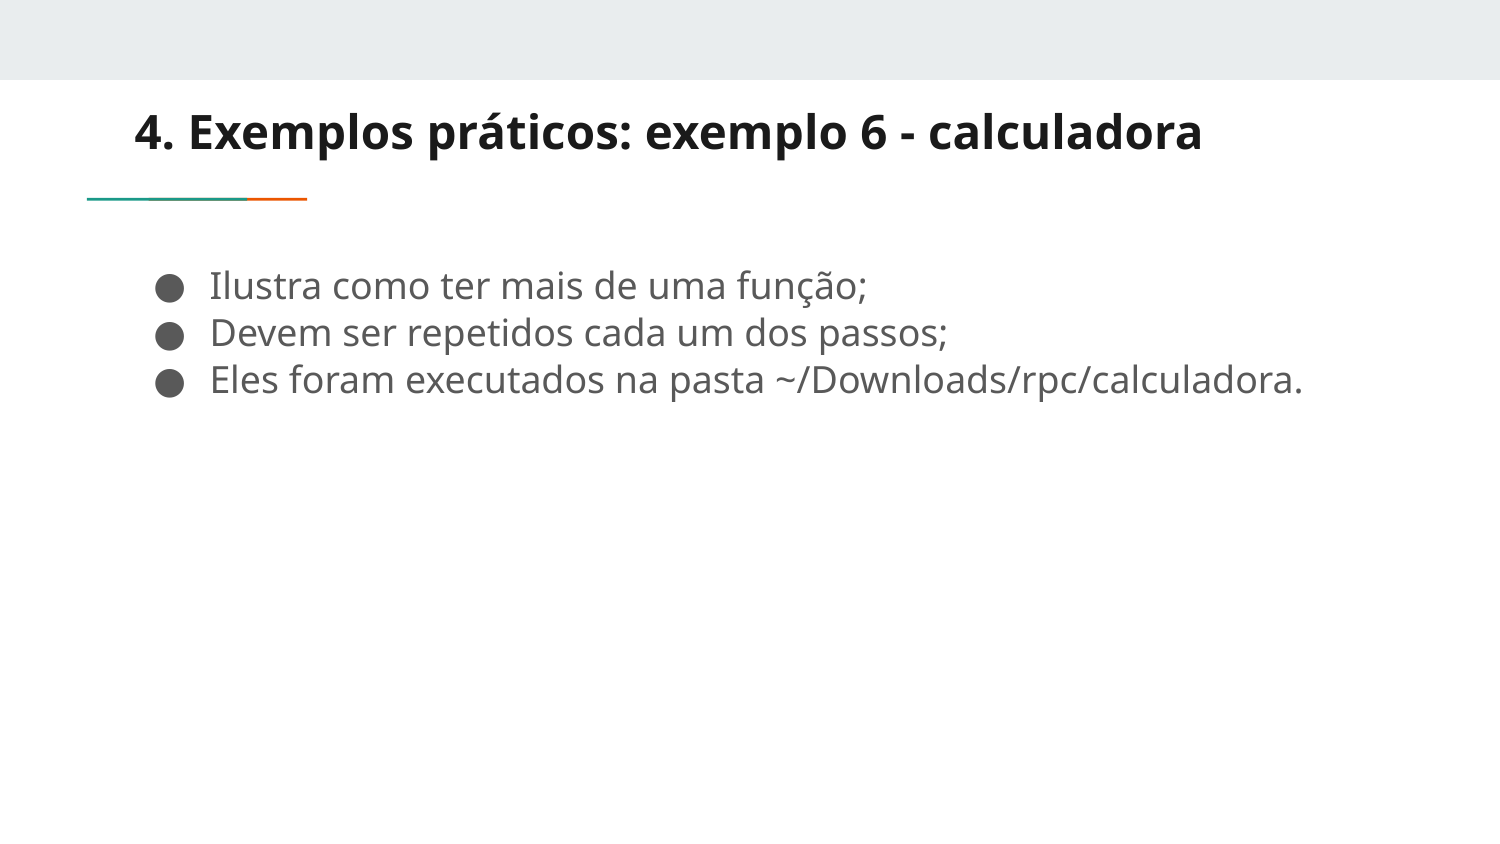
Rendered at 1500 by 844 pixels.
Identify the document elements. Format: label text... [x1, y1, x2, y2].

title 4. Exemplos práticos: exemplo 6 - calculadora [119, 87, 1381, 175]
list Ilustra como ter mais de uma função; Devem ser repetidos cada um dos passos; Eles foram executados na pasta ~/Downloads/rpc/calculadora. [119, 244, 1381, 422]
